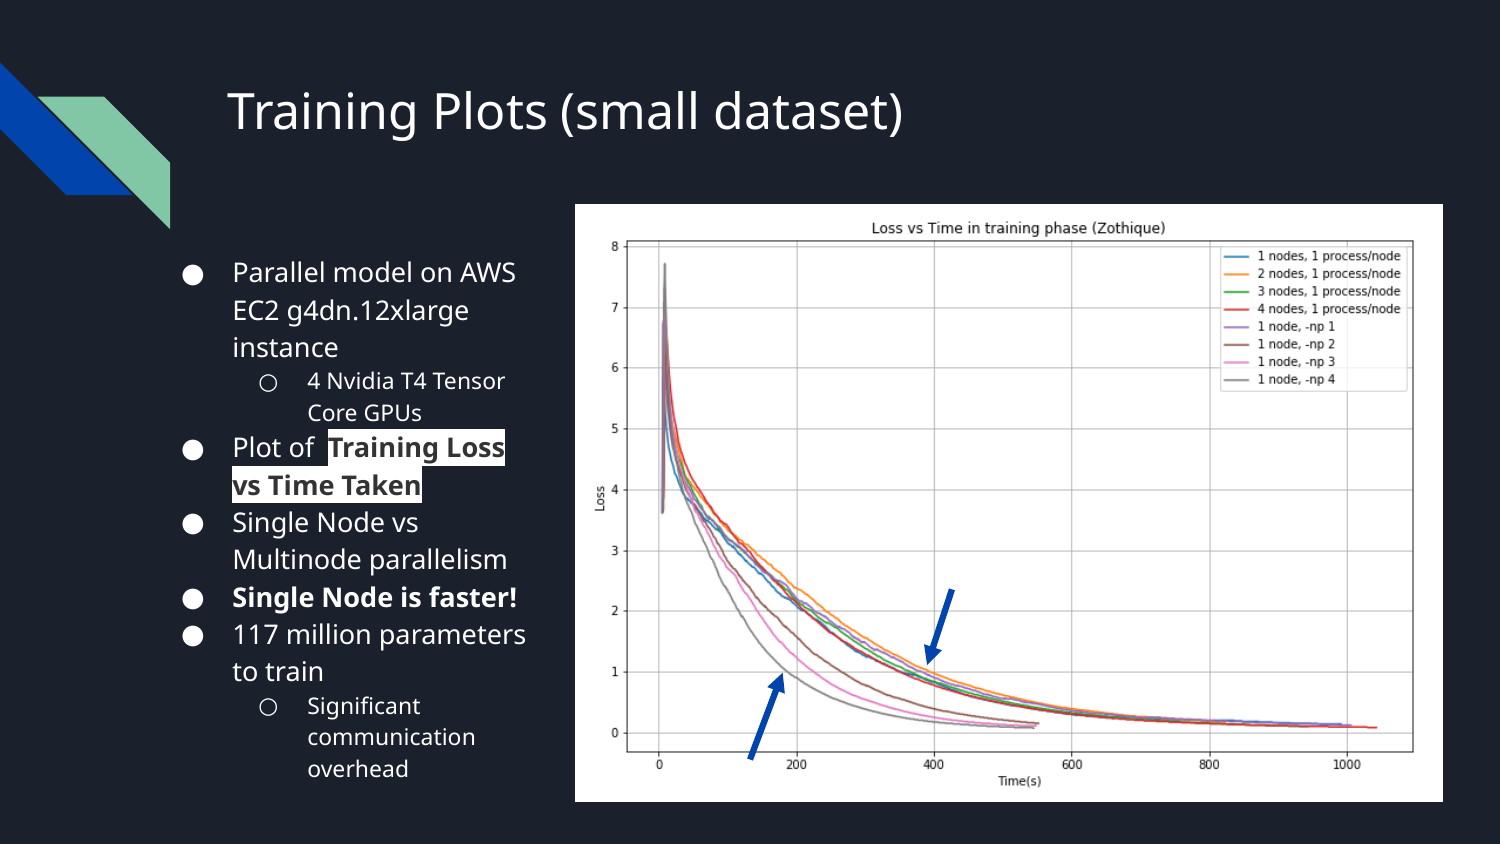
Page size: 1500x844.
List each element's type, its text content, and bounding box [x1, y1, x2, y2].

title Training Plots (small dataset) [212, 64, 1368, 215]
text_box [926, 589, 953, 666]
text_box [749, 672, 783, 760]
picture [574, 203, 1444, 802]
list Parallel model on AWS EC2 g4dn.12xlarge instance 4 Nvidia T4 Tensor Core GPUs Plot of Training Loss vs Time Taken Single Node vs Multinode parallelism Single Node is faster! 117 million parameters to train Significant communication overhead [142, 235, 551, 773]
